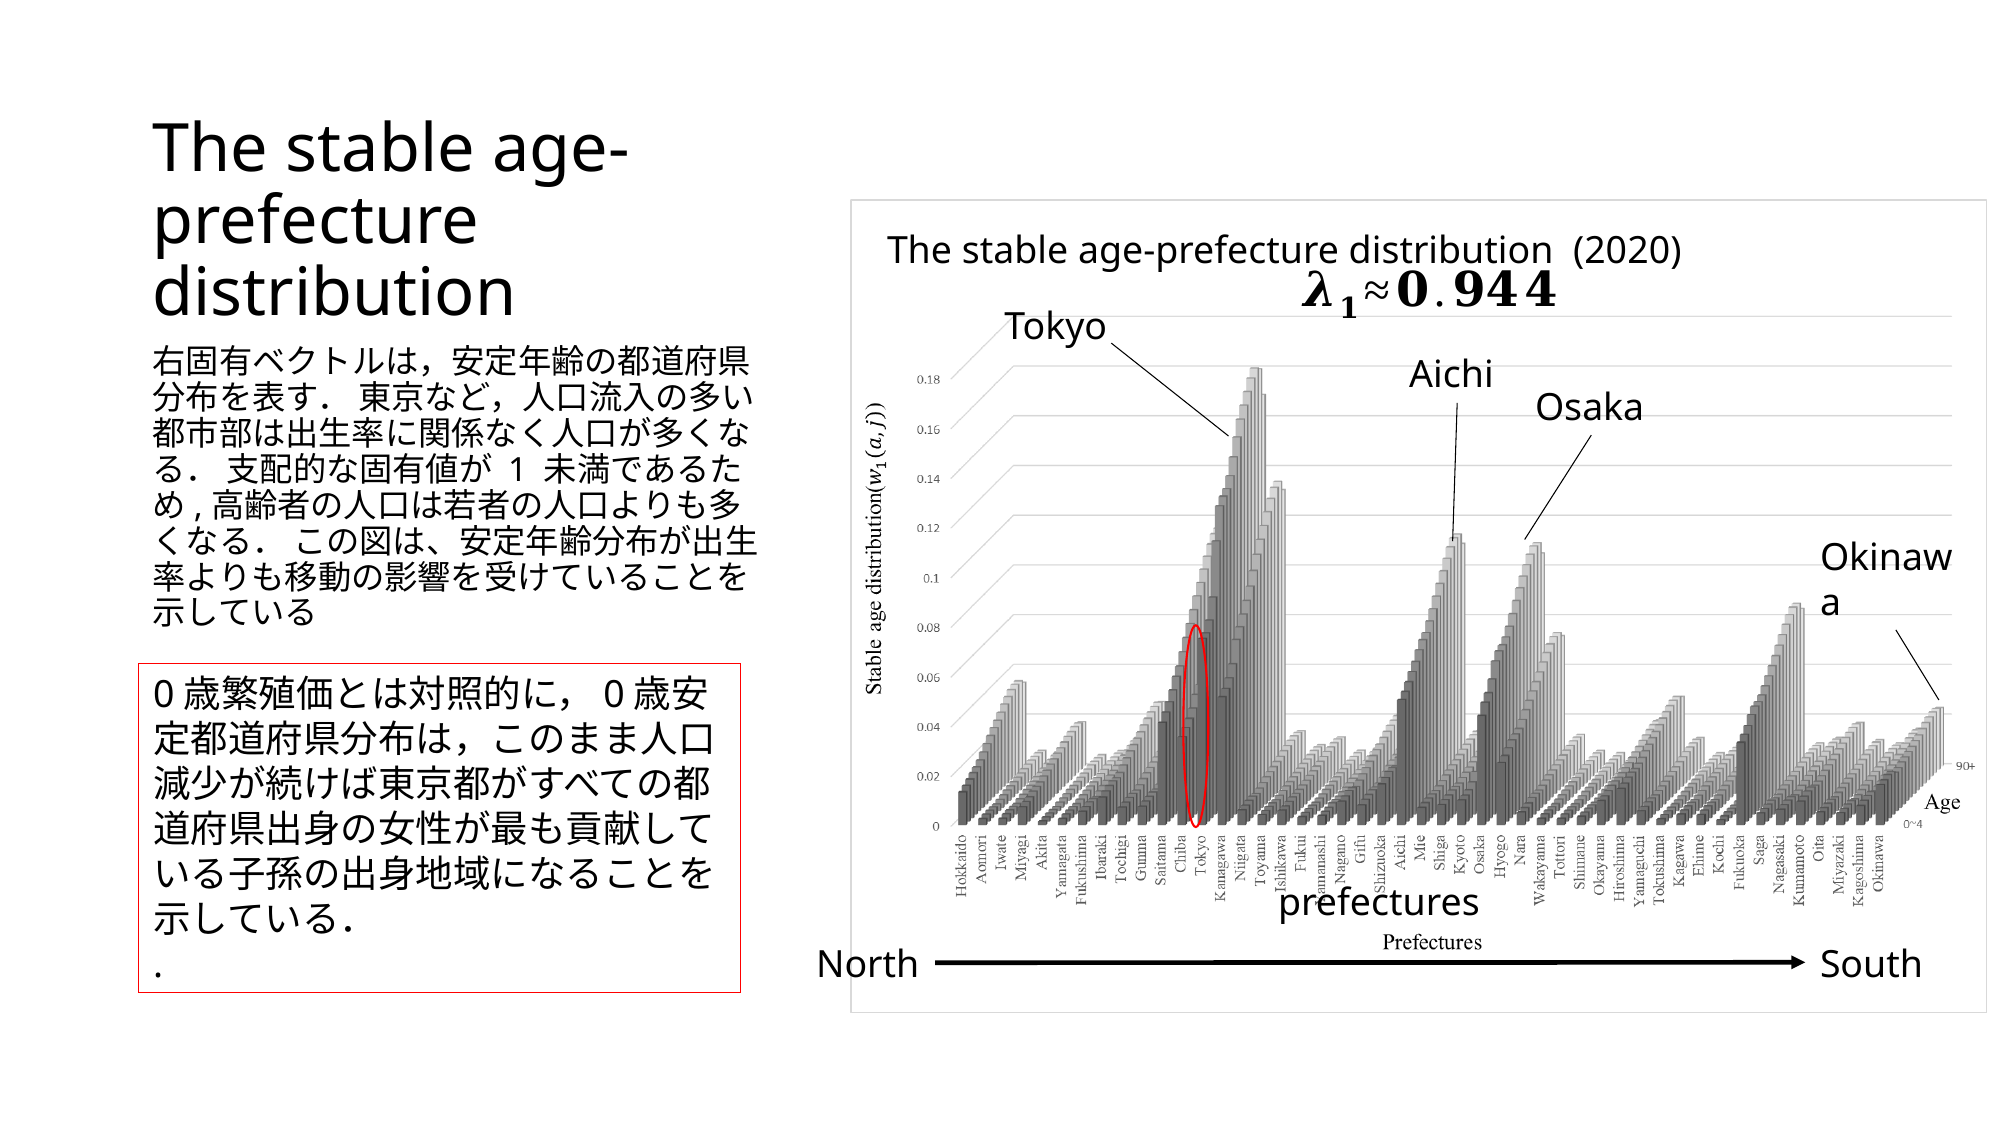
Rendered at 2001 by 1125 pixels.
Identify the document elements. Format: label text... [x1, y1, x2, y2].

text_box North [801, 932, 850, 993]
list 右固有ベクトルは，安定年齢の都道府県分布を表す． 東京など，人口流入の多い都市部は出生率に関係なく人口が多くなる． 支配的な固有値が 1 未満であるため,高齢者の人口は若者の人口よりも多くなる． この図は、安定年齢分布が出生率よりも移動の影響を受けていることを示している [137, 337, 783, 963]
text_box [1452, 403, 1458, 542]
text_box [1524, 435, 1592, 540]
text_box 0歳繁殖価とは対照的に，0歳安定都道府県分布は，このまま人口減少が続けば東京都がすべての都道府県出身の女性が最も貢献している子孫の出身地域になることを示している． . [138, 663, 741, 993]
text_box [1111, 343, 1229, 436]
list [850, 199, 1987, 1013]
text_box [1895, 585, 1939, 700]
title The stable age-prefecture distribution [137, 75, 783, 337]
